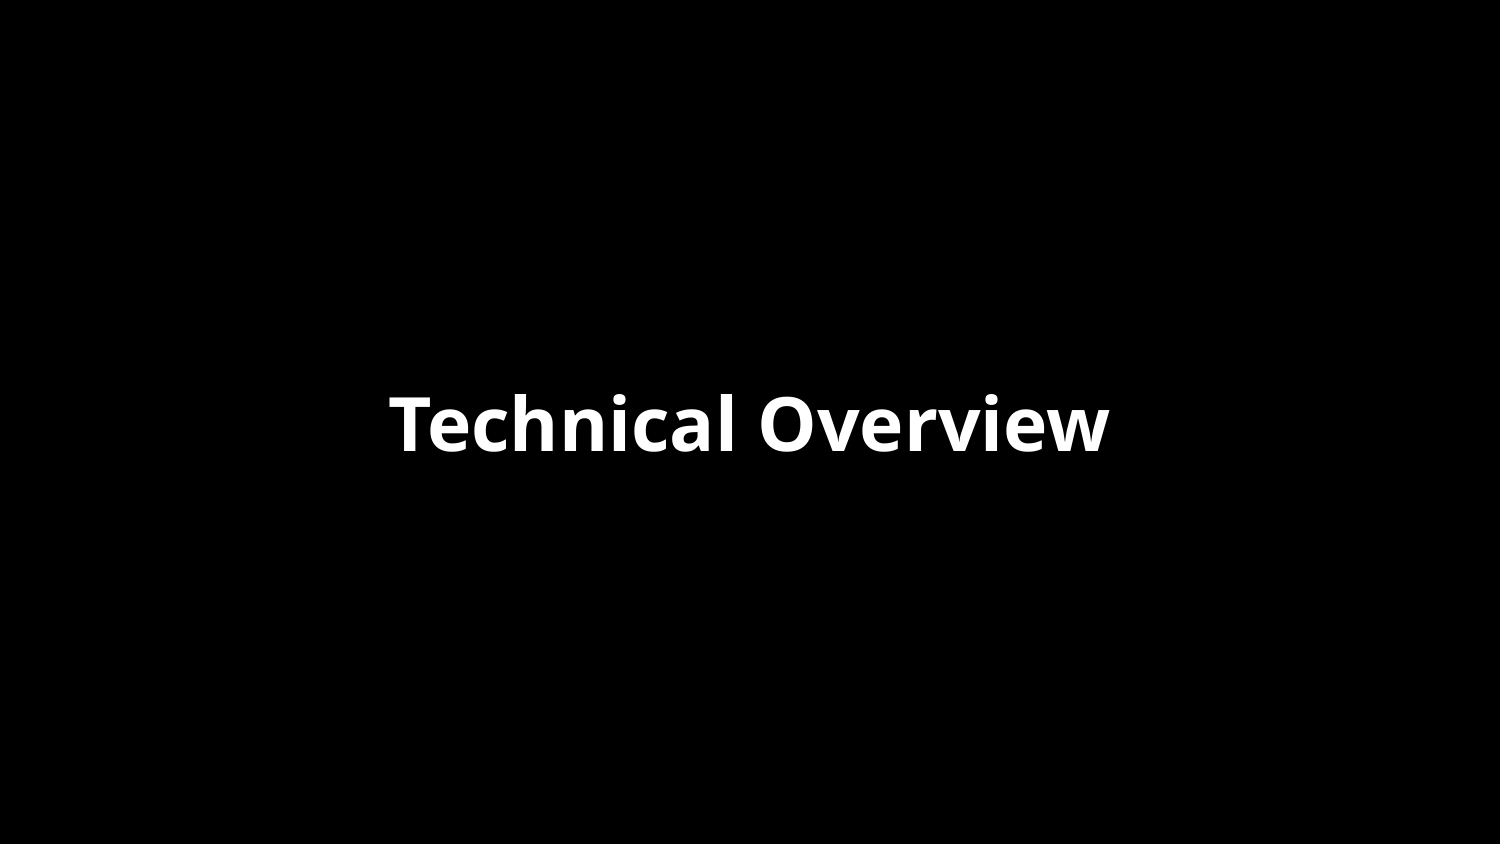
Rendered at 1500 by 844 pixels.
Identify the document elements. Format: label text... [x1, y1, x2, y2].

title Technical Overview [51, 352, 1449, 491]
